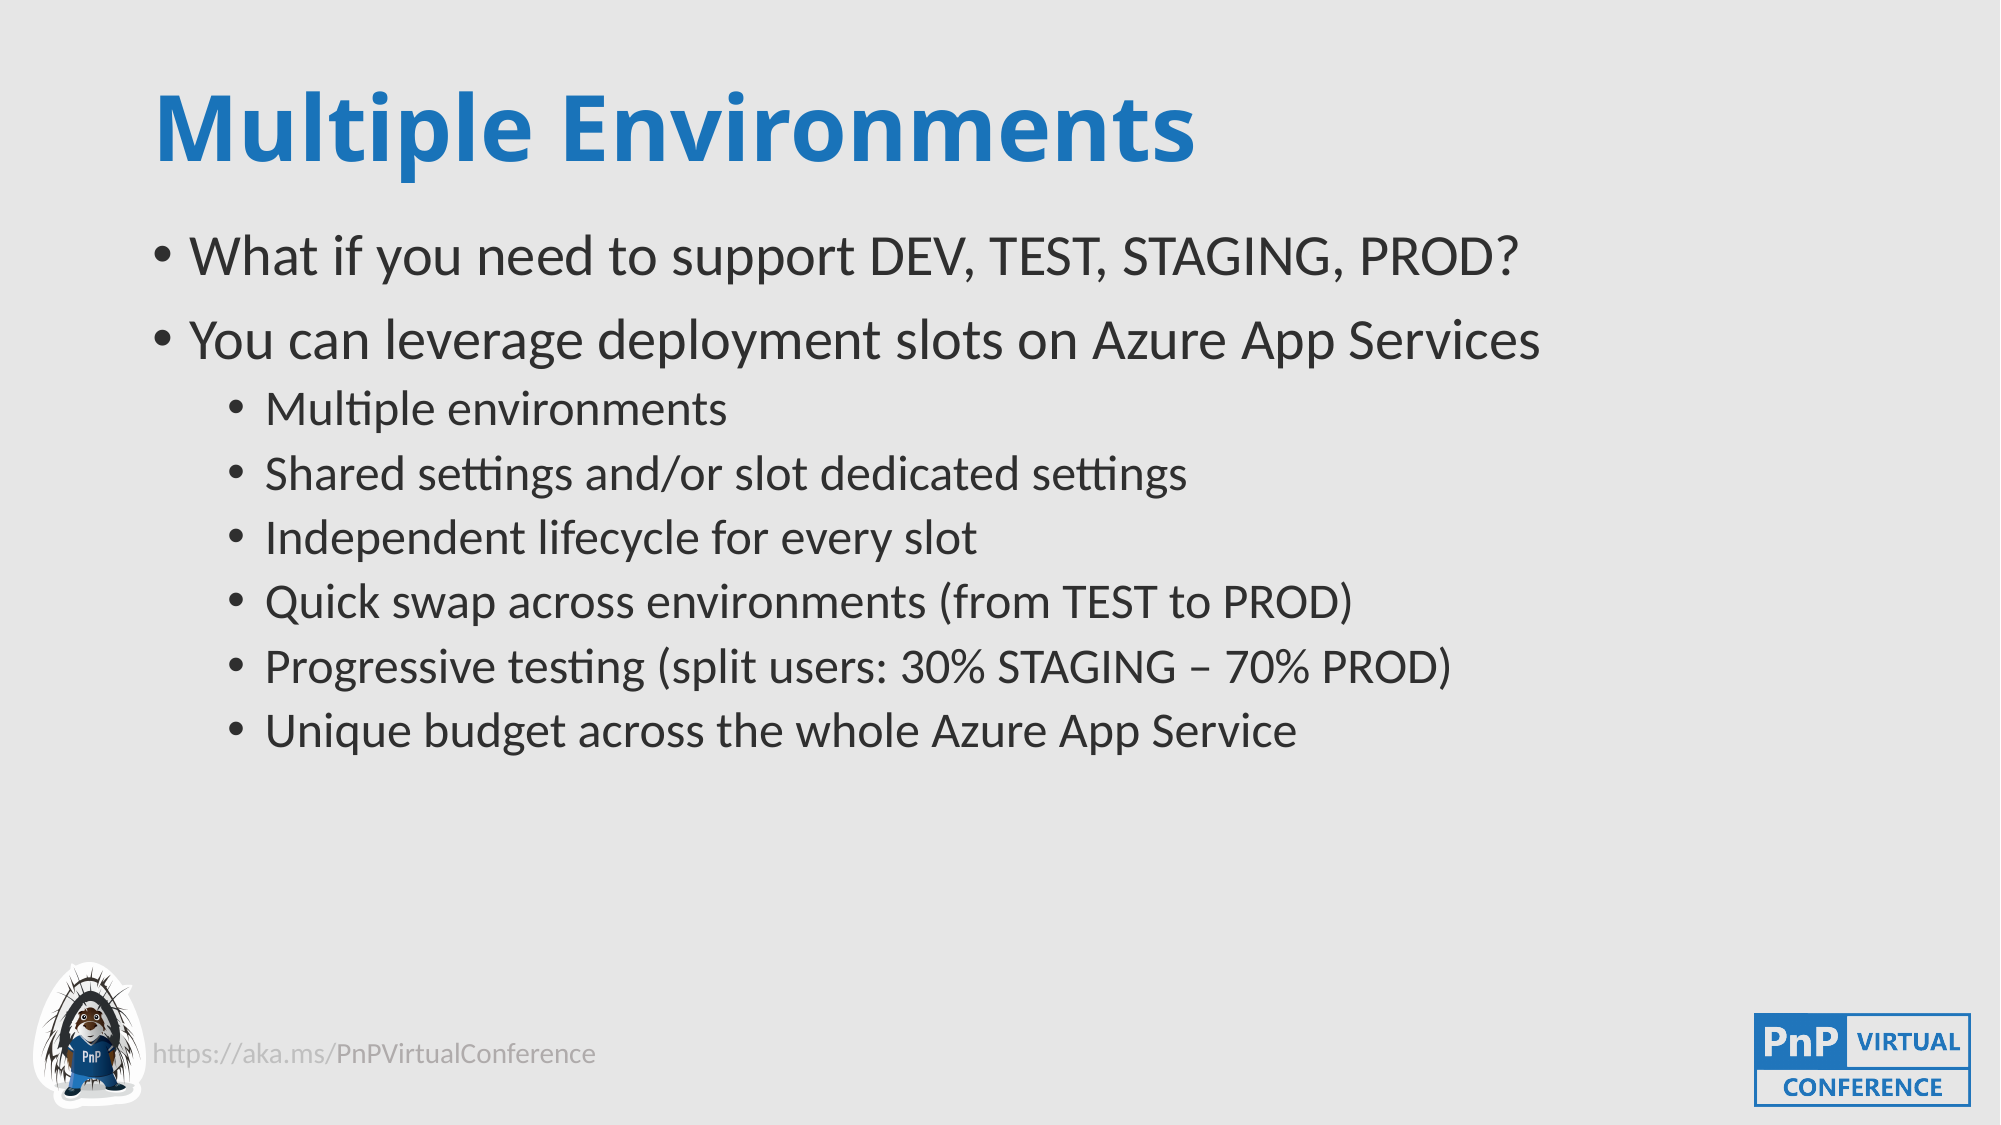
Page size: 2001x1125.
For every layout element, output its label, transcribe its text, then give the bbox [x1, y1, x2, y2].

picture [1754, 1013, 1971, 1107]
title Multiple Environments [137, 59, 1863, 204]
list What if you need to support DEV, TEST, STAGING, PROD? You can leverage deployment slots on Azure App Services Multiple environments Shared settings and/or slot dedicated settings Independent lifecycle for every slot Quick swap across environments (from TEST to PROD) Progressive testing (split users: 30% STAGING – 70% PROD) Unique budget across the whole Azure App Service [137, 217, 1863, 1014]
picture [33, 962, 146, 1109]
